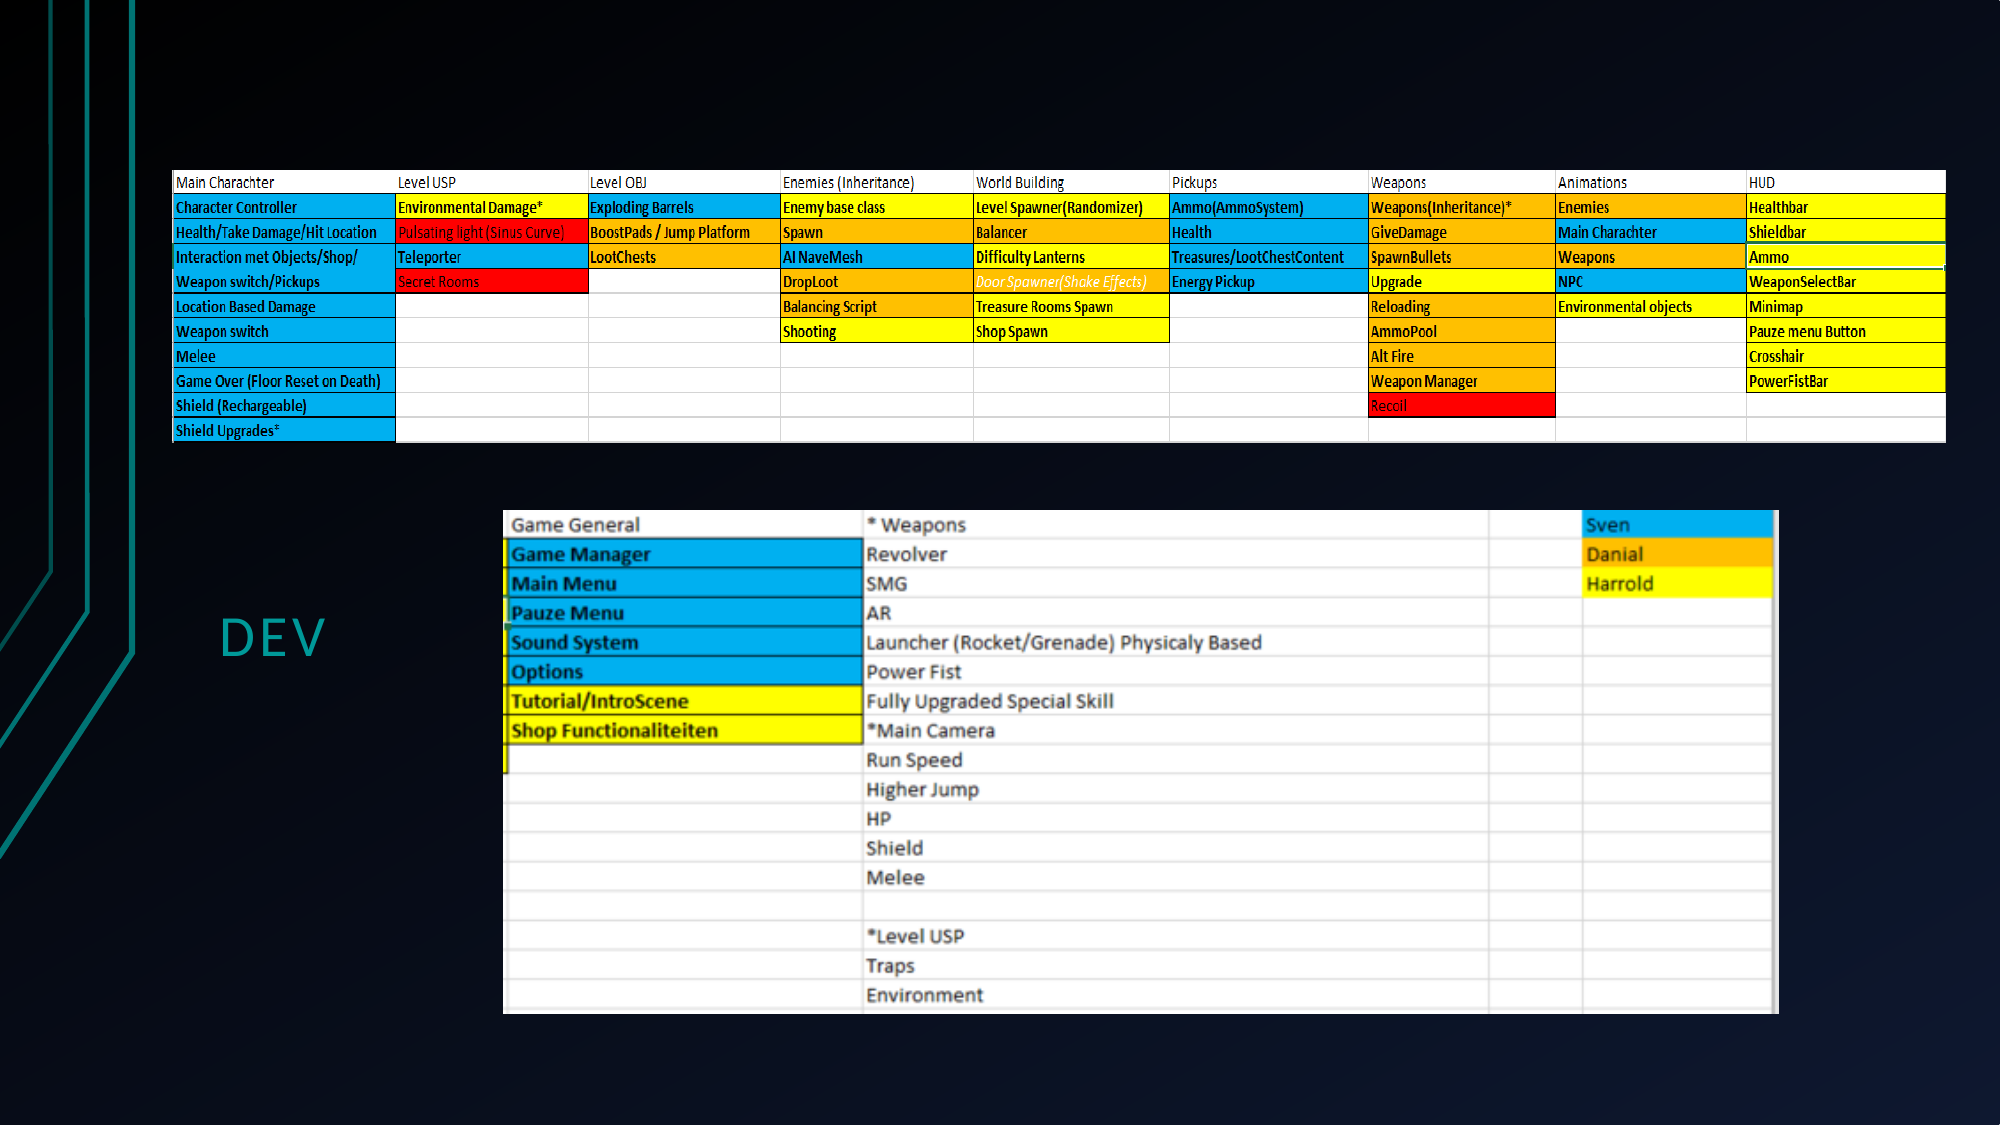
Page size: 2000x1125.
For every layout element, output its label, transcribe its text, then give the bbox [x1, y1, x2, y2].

picture [503, 510, 1779, 1014]
title Dev [199, 453, 867, 680]
picture [172, 170, 1946, 443]
